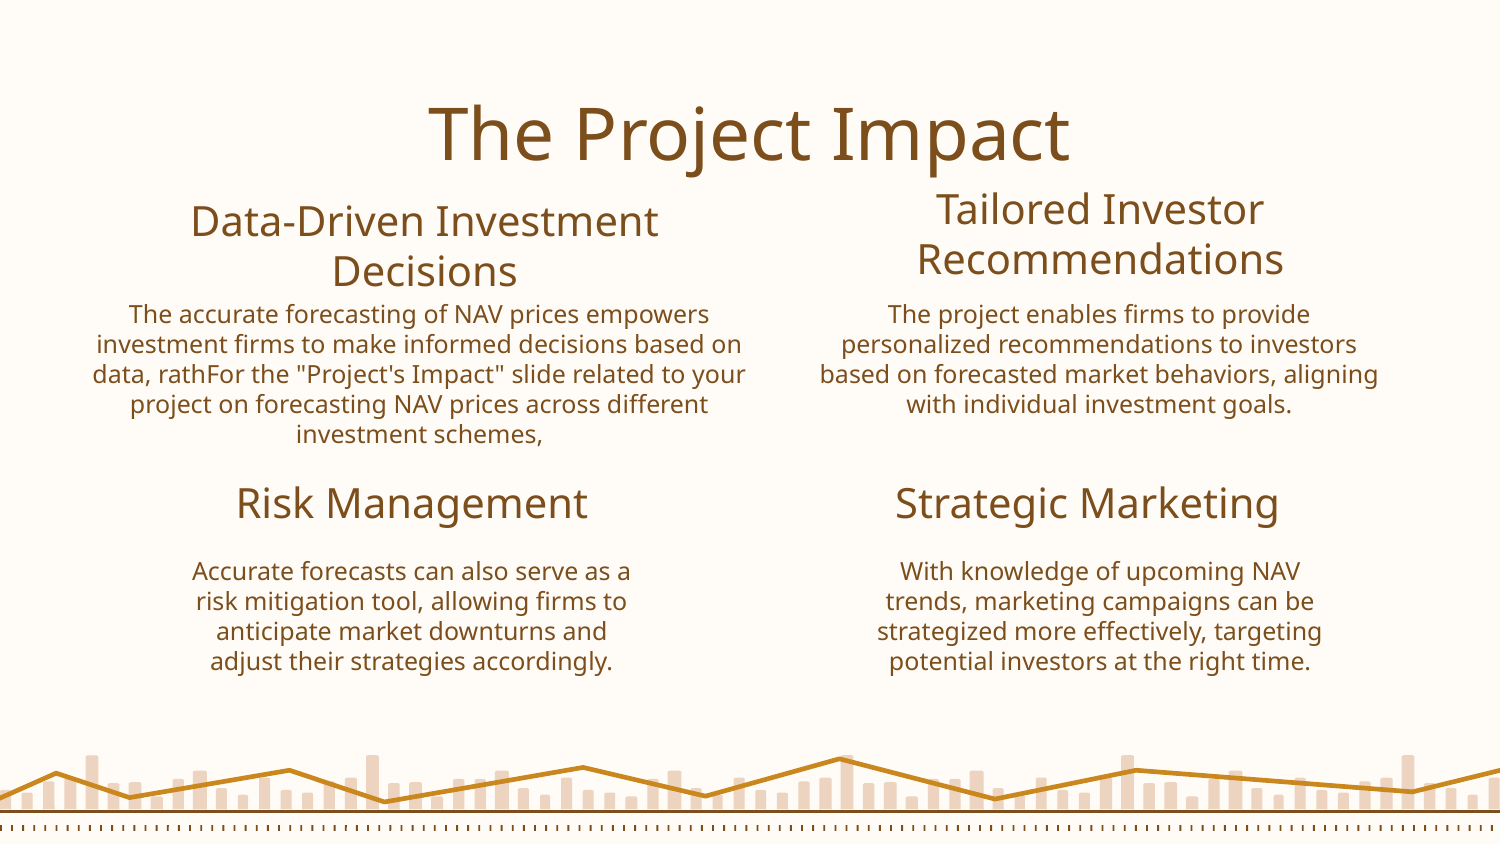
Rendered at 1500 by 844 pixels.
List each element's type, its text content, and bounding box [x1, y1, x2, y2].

subtitle Accurate forecasts can also serve as a risk mitigation tool, allowing firms to anticipate market downturns and adjust their strategies accordingly. [161, 540, 663, 702]
title The Project Impact [118, 72, 1382, 167]
subtitle With knowledge of upcoming NAV trends, marketing campaigns can be strategized more effectively, targeting potential investors at the right time. [850, 540, 1351, 702]
subtitle Tailored Investor Recommendations [850, 232, 1351, 298]
subtitle The accurate forecasting of NAV prices empowers investment firms to make informed decisions based on data, rathFor the "Project's Impact" slide related to your project on forecasting NAV prices across different investment schemes, [75, 284, 765, 445]
subtitle The project enables firms to provide personalized recommendations to investors based on forecasted market behaviors, aligning with individual investment goals. [800, 284, 1400, 445]
subtitle Data-Driven Investment Decisions [174, 245, 675, 311]
subtitle Strategic Marketing [837, 477, 1339, 543]
subtitle Risk Management [161, 477, 663, 540]
